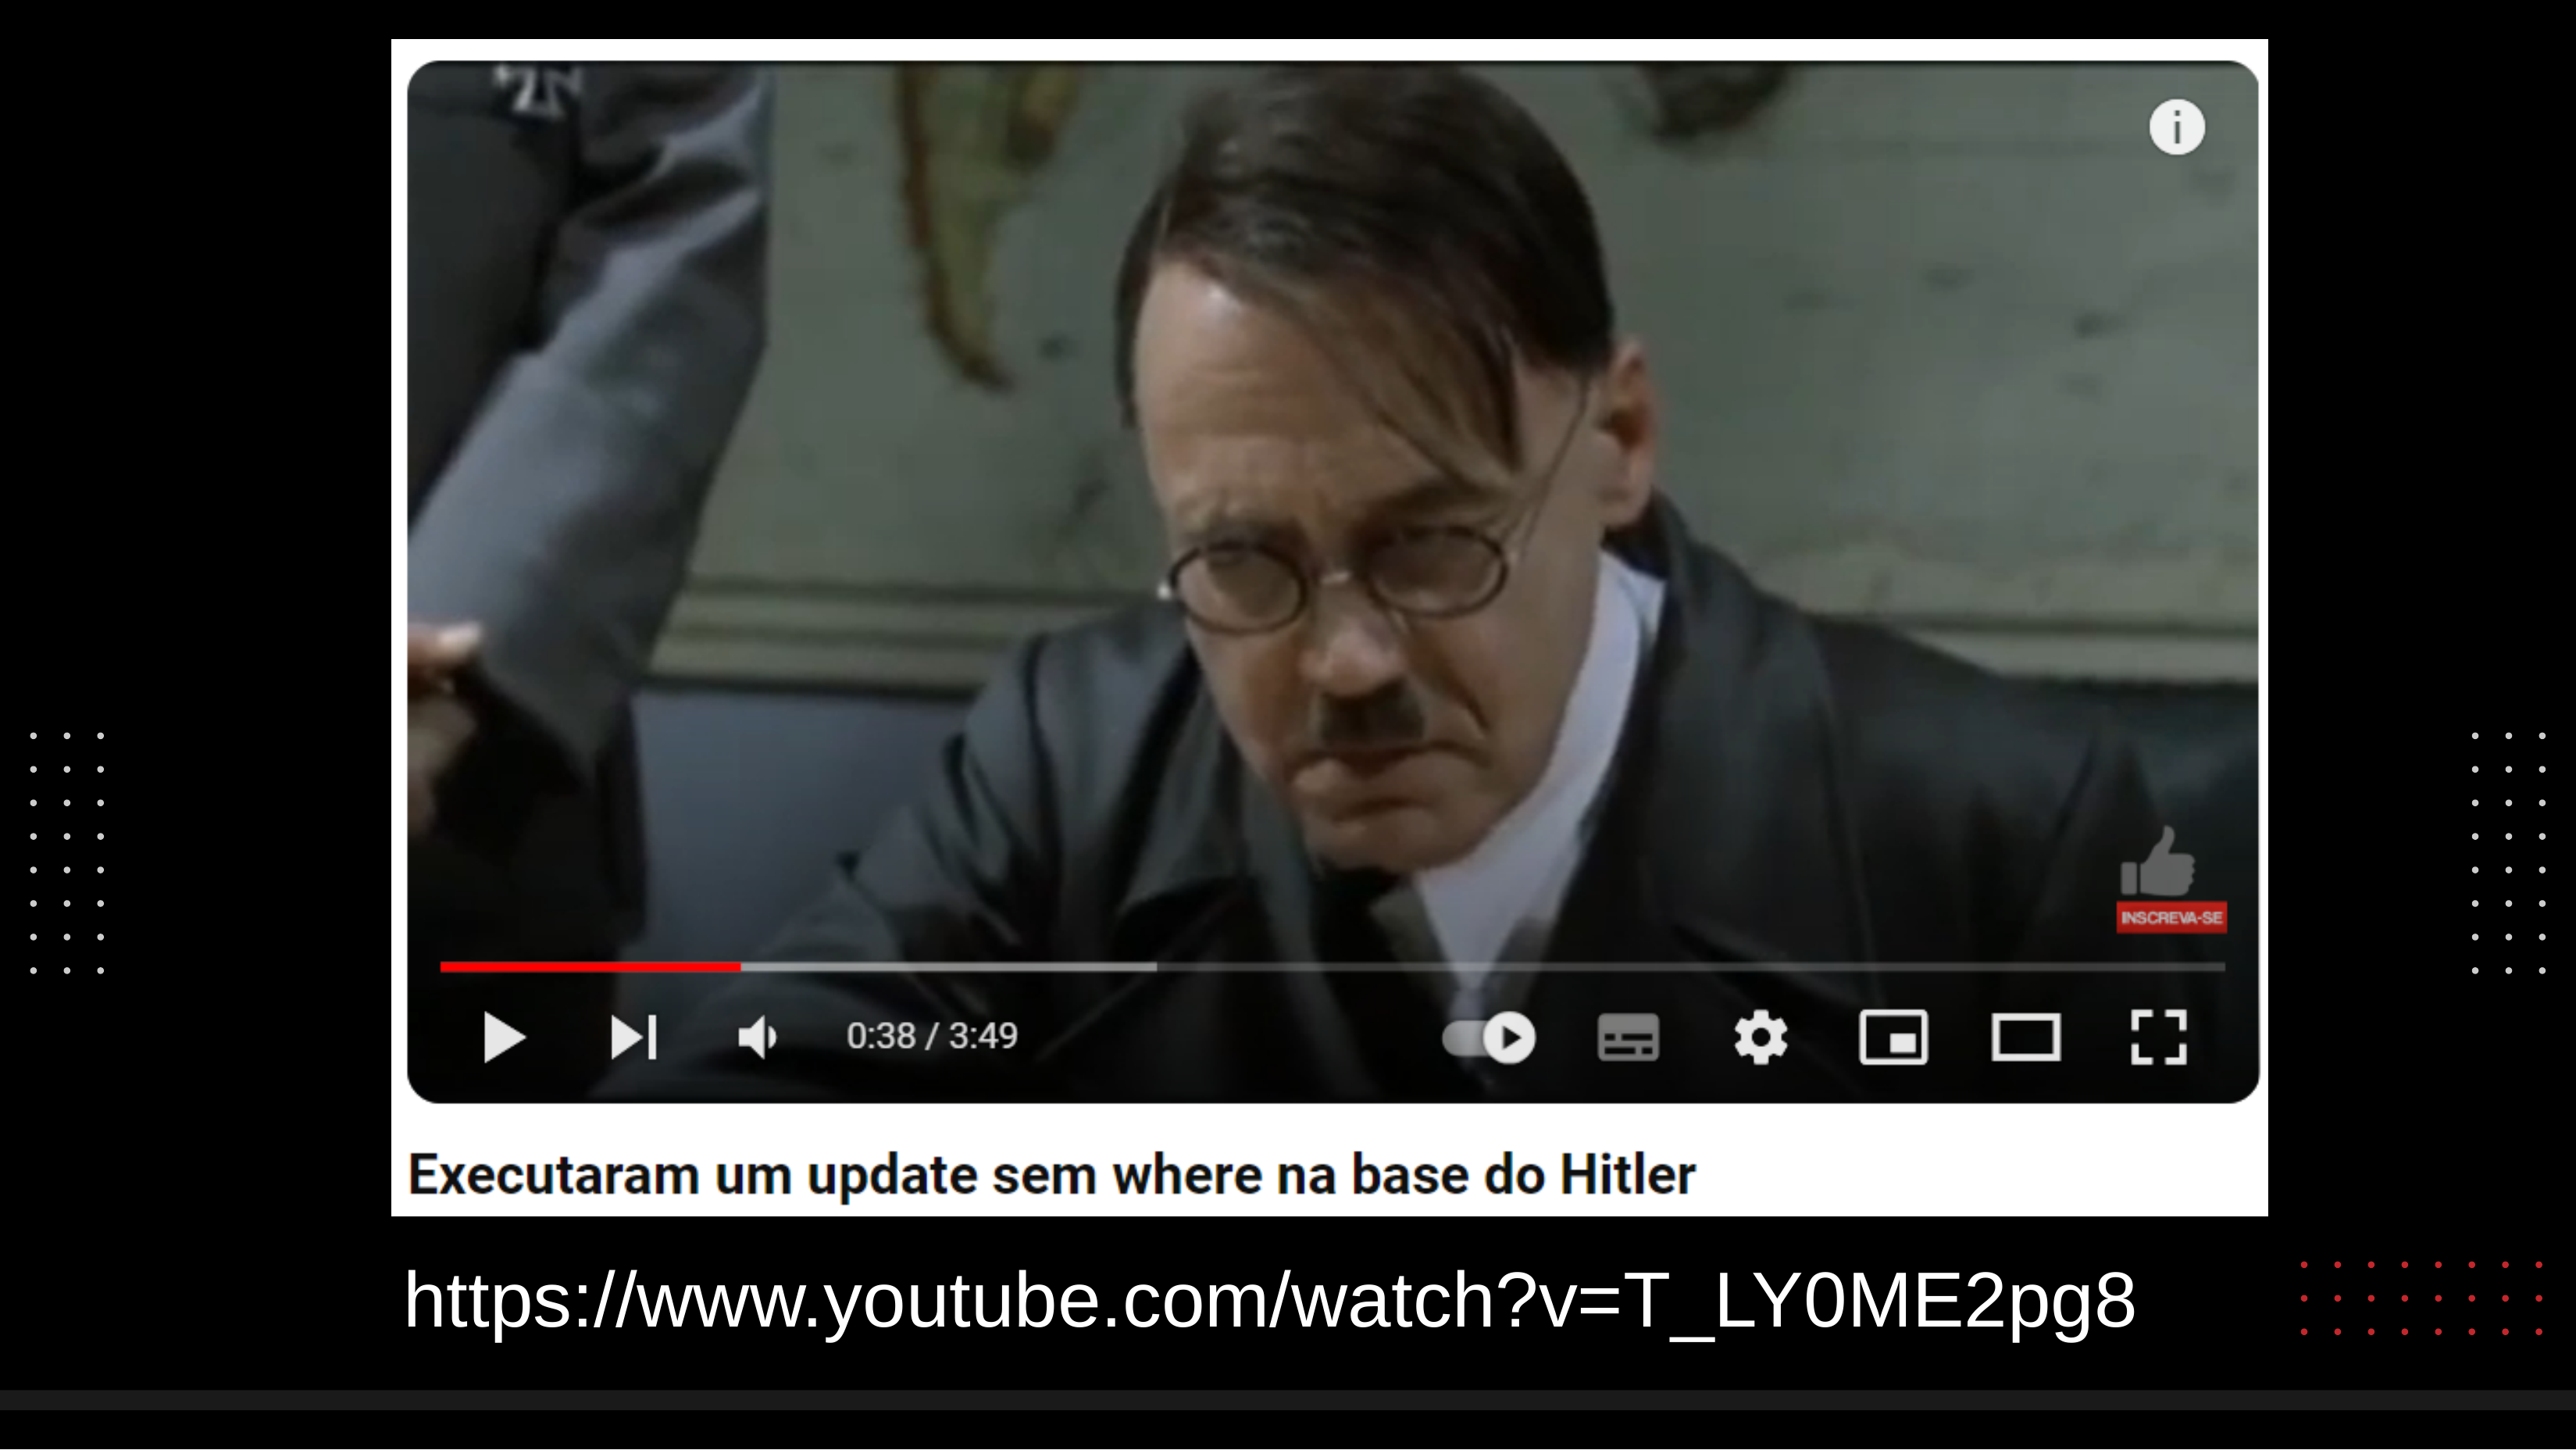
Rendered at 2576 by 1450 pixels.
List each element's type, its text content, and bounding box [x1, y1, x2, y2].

text_box [2471, 766, 2479, 773]
text_box [2505, 934, 2513, 941]
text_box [2300, 1261, 2543, 1336]
text_box [2471, 866, 2479, 873]
text_box [2539, 799, 2546, 806]
text_box [97, 934, 105, 941]
text_box [2505, 866, 2513, 873]
text_box [97, 900, 105, 907]
text_box [97, 732, 105, 740]
text_box [63, 833, 71, 840]
text_box [2539, 900, 2546, 907]
text_box [63, 900, 71, 907]
text_box [97, 866, 105, 873]
text_box [63, 967, 71, 974]
text_box [30, 766, 37, 773]
text_box [30, 833, 37, 840]
text_box [97, 766, 105, 773]
text_box [2539, 766, 2546, 773]
text_box [2471, 900, 2479, 907]
text_box [2539, 866, 2546, 873]
text_box [2505, 900, 2513, 907]
text_box [63, 866, 71, 873]
text_box [2505, 799, 2513, 806]
text_box [2539, 833, 2546, 840]
text_box https://www.youtube.com/watch?v=T_LY0ME2pg8 [391, 1242, 2275, 1348]
text_box [2471, 934, 2479, 941]
text_box [30, 799, 37, 806]
text_box [2471, 967, 2479, 974]
text_box [97, 967, 105, 974]
text_box [2505, 732, 2513, 740]
text_box [97, 833, 105, 840]
text_box [2471, 799, 2479, 806]
text_box [2471, 833, 2479, 840]
text_box [2471, 732, 2479, 740]
text_box [63, 732, 71, 740]
text_box [2539, 732, 2546, 740]
text_box [30, 900, 37, 907]
text_box [97, 799, 105, 806]
picture [391, 38, 2268, 1216]
text_box [30, 967, 37, 974]
text_box [63, 934, 71, 941]
text_box [2539, 967, 2546, 974]
text_box [2505, 766, 2513, 773]
text_box [0, 1390, 2576, 1411]
text_box [2505, 833, 2513, 840]
text_box [30, 934, 37, 941]
text_box [30, 732, 37, 740]
text_box [63, 766, 71, 773]
text_box [63, 799, 71, 806]
text_box [2505, 967, 2513, 974]
text_box [30, 866, 37, 873]
text_box [2539, 934, 2546, 941]
